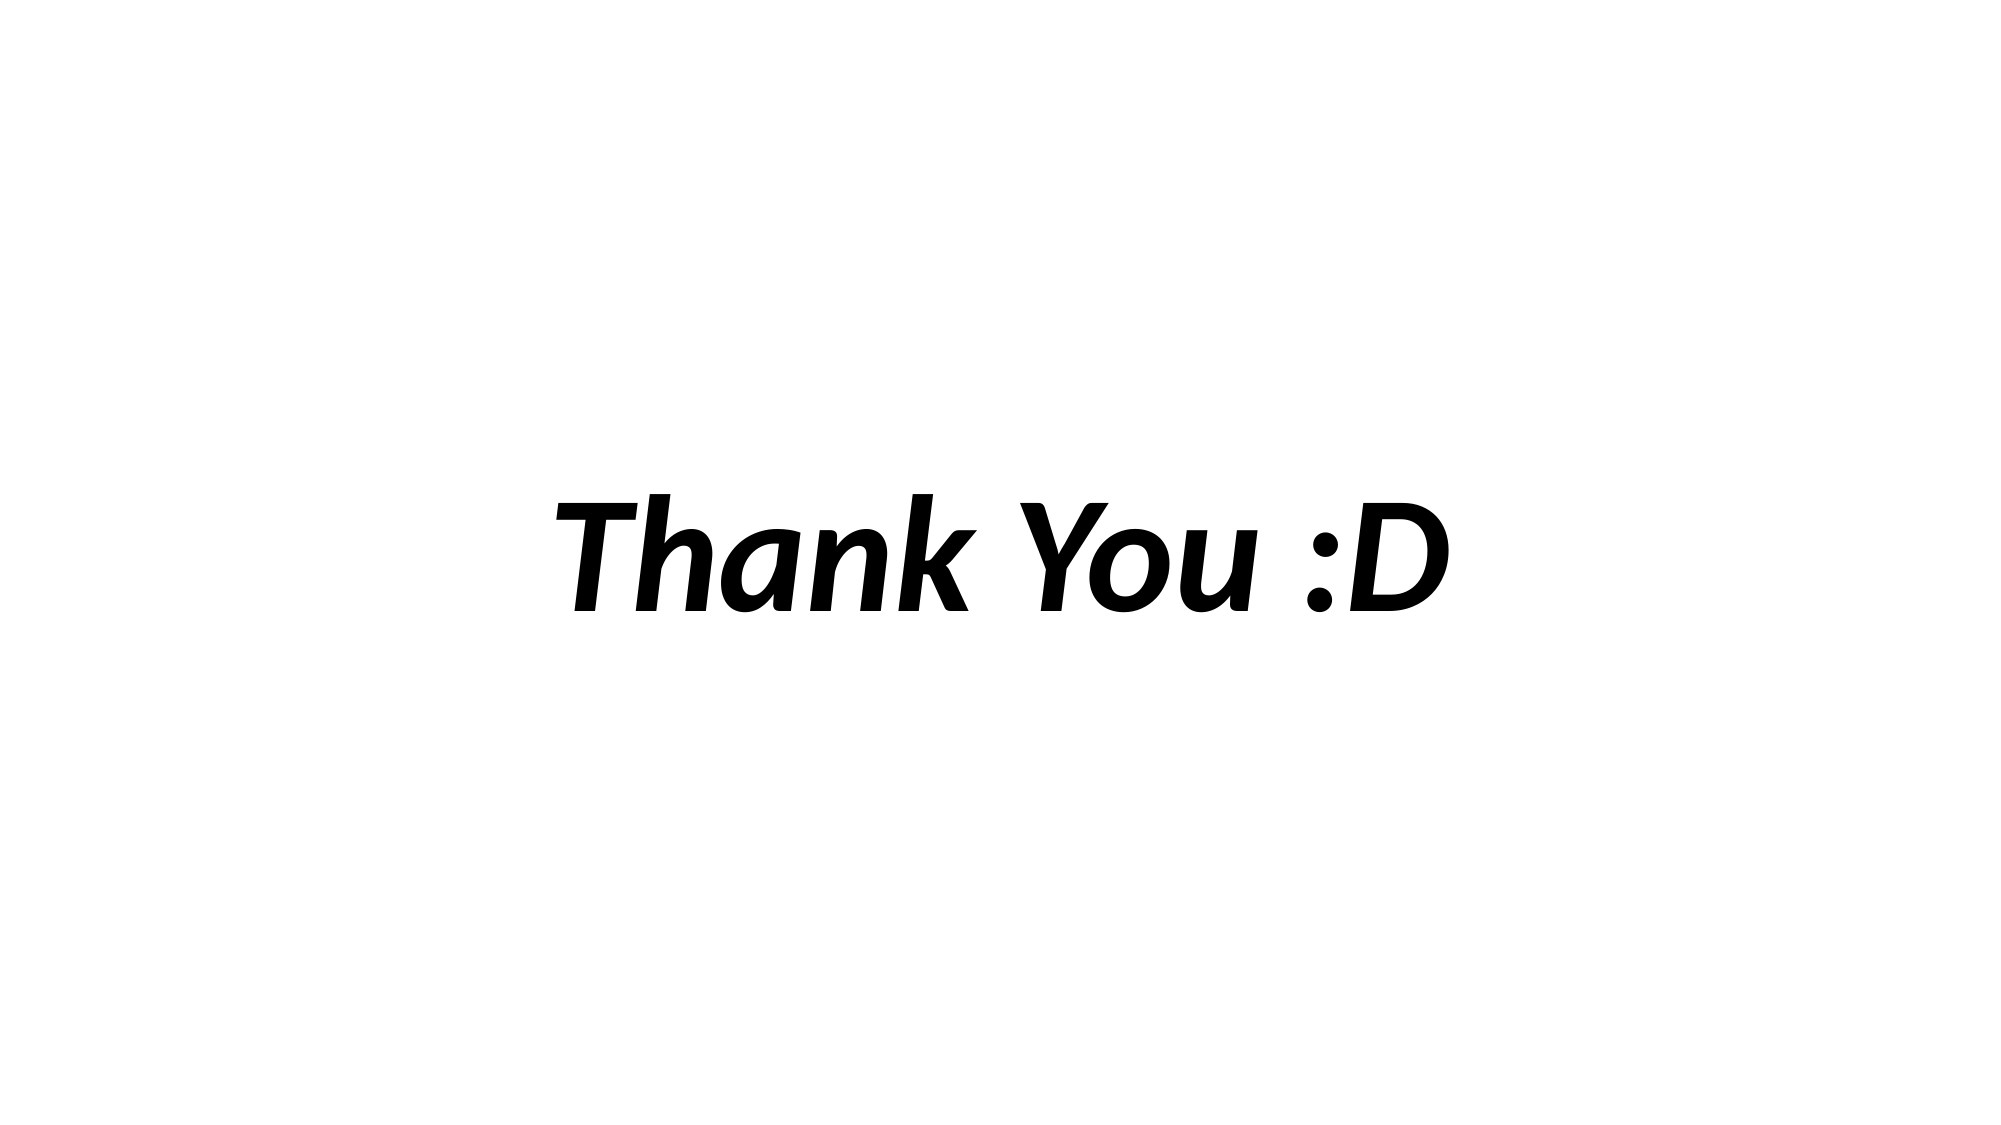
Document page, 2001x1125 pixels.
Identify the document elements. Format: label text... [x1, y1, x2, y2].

list Thank You :D [137, 101, 1863, 1014]
